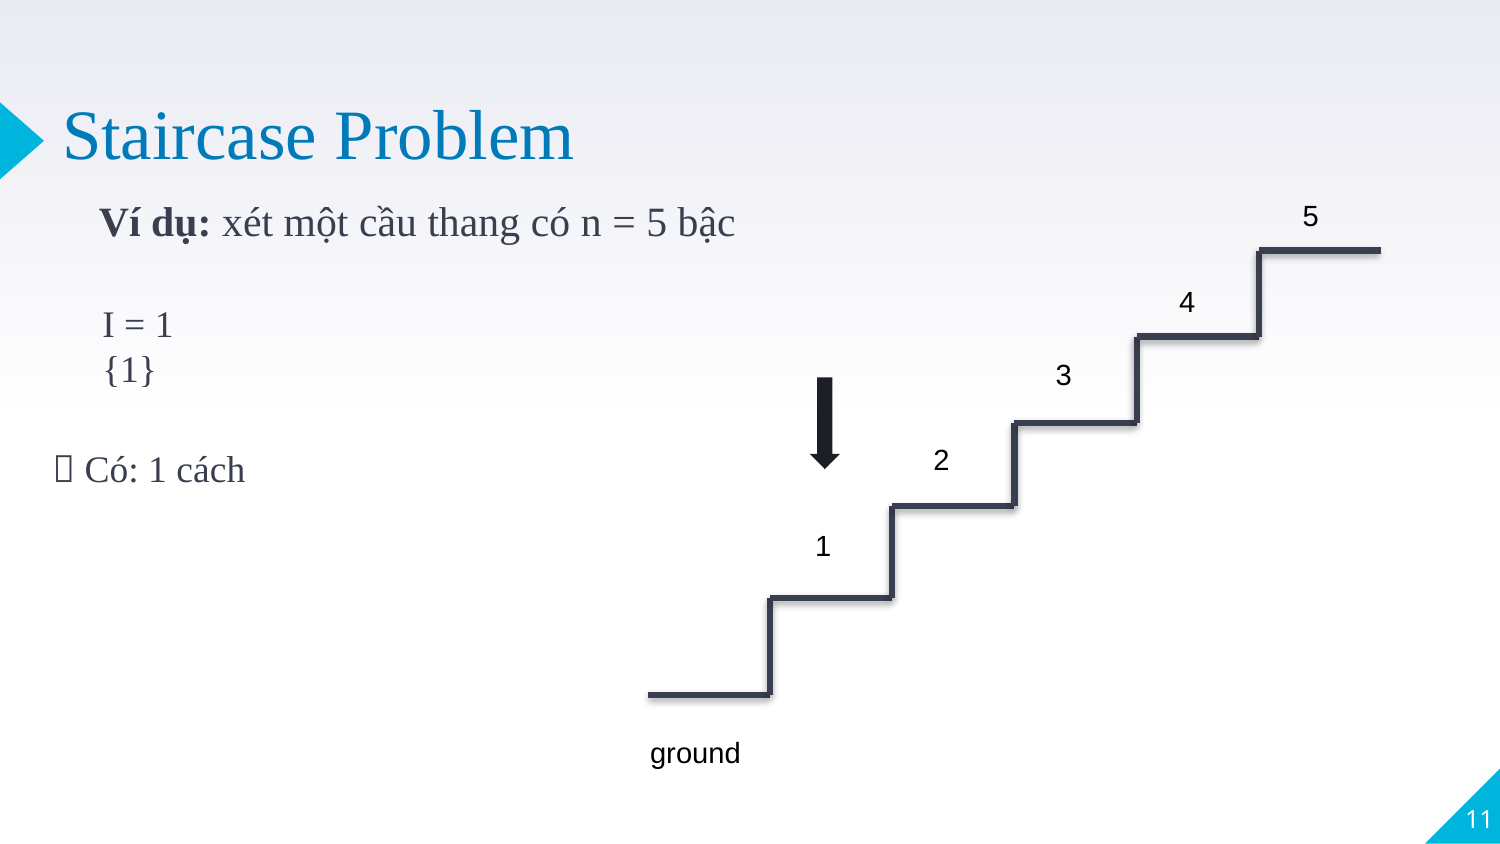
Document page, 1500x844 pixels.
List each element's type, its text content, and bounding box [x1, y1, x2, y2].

title Staircase Problem [62, 88, 1009, 178]
text_box  Có: 1 cách [33, 445, 446, 523]
text_box I = 1 {1} [83, 299, 423, 445]
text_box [635, 189, 1382, 789]
text_box Ví dụ: xét một cầu thang có n = 5 bậc [80, 194, 629, 256]
slide_number 11 [1418, 760, 1494, 838]
